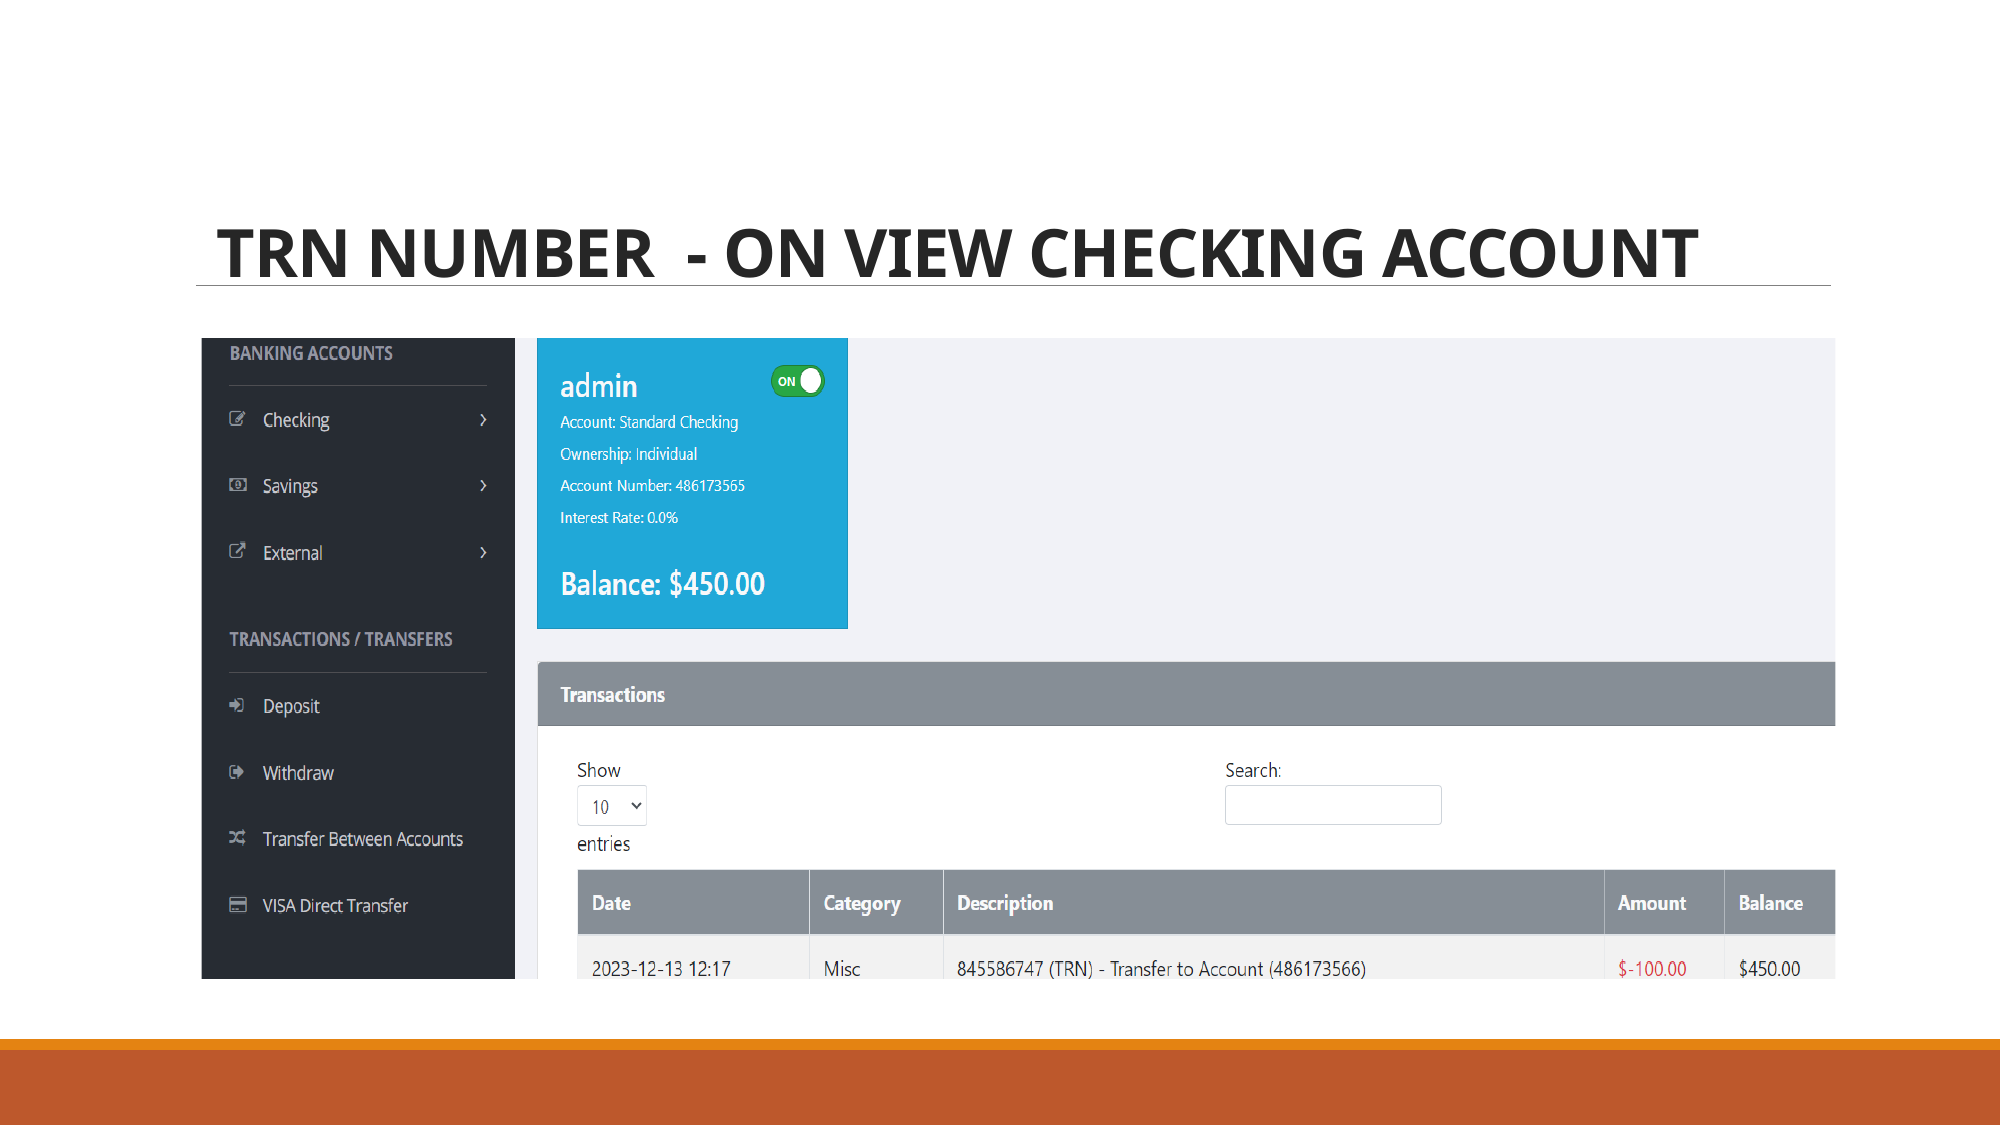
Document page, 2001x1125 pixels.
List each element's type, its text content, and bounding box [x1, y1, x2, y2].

title TRN NUMBER - ON VIEW CHECKING ACCOUNT [201, 124, 1992, 299]
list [201, 338, 1836, 979]
